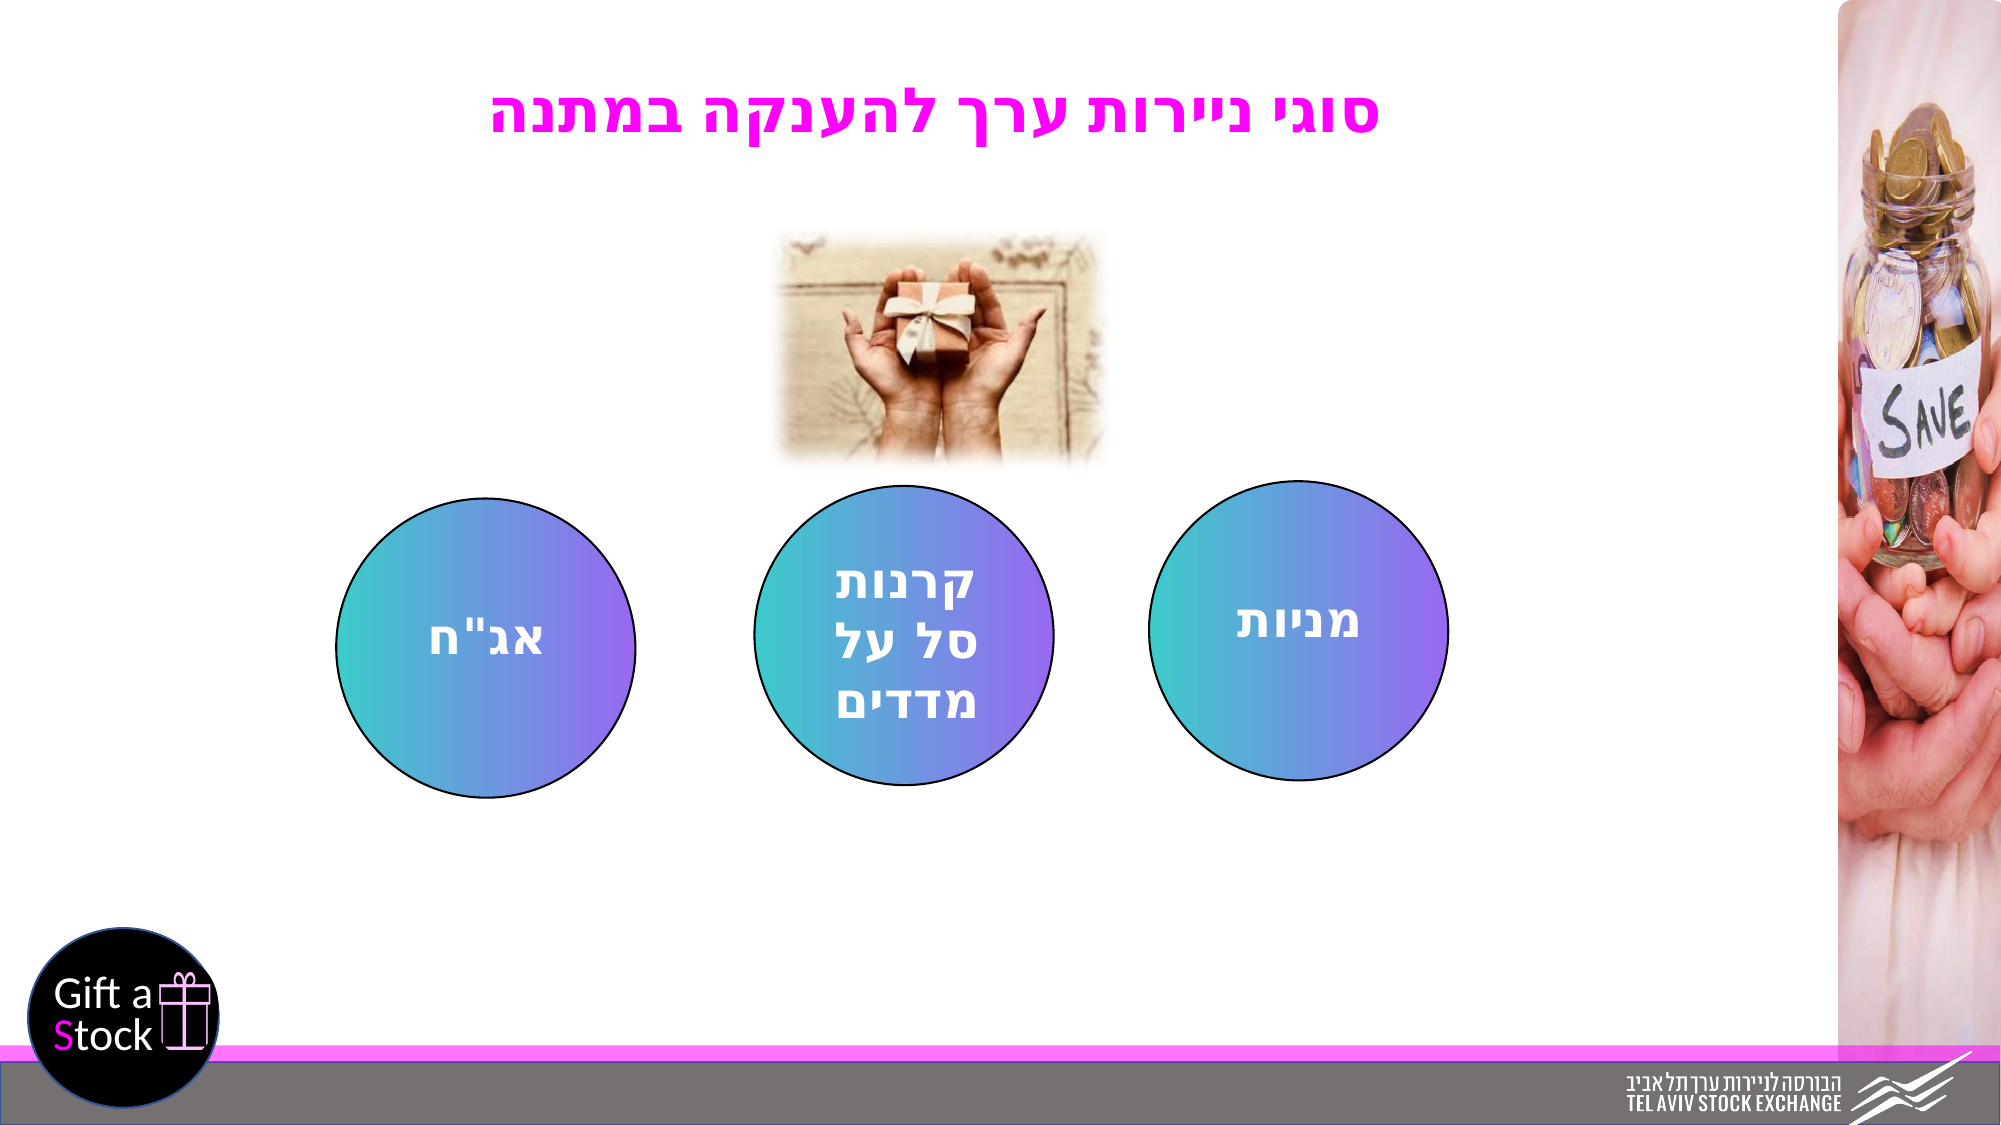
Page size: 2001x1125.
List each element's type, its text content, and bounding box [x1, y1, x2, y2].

picture [1592, 0, 2001, 1125]
text_box [0, 1044, 6, 1063]
text_box [42, 1056, 211, 1109]
text_box [335, 497, 637, 799]
picture [766, 226, 1113, 473]
text_box [753, 484, 1055, 787]
picture [151, 960, 219, 1056]
text_box [0, 1063, 1592, 1125]
text_box Gift a Stock [6, 968, 169, 1067]
text_box משפחה [822, 734, 1048, 795]
text_box סוגי ניירות ערך להענקה במתנה [167, 62, 1703, 498]
text_box קרנות סל על מדדים [805, 541, 1009, 737]
text_box [1148, 480, 1450, 782]
text_box אג"ח [386, 596, 589, 672]
text_box [42, 927, 198, 968]
text_box [208, 1044, 1592, 1063]
text_box מניות [1199, 579, 1402, 655]
